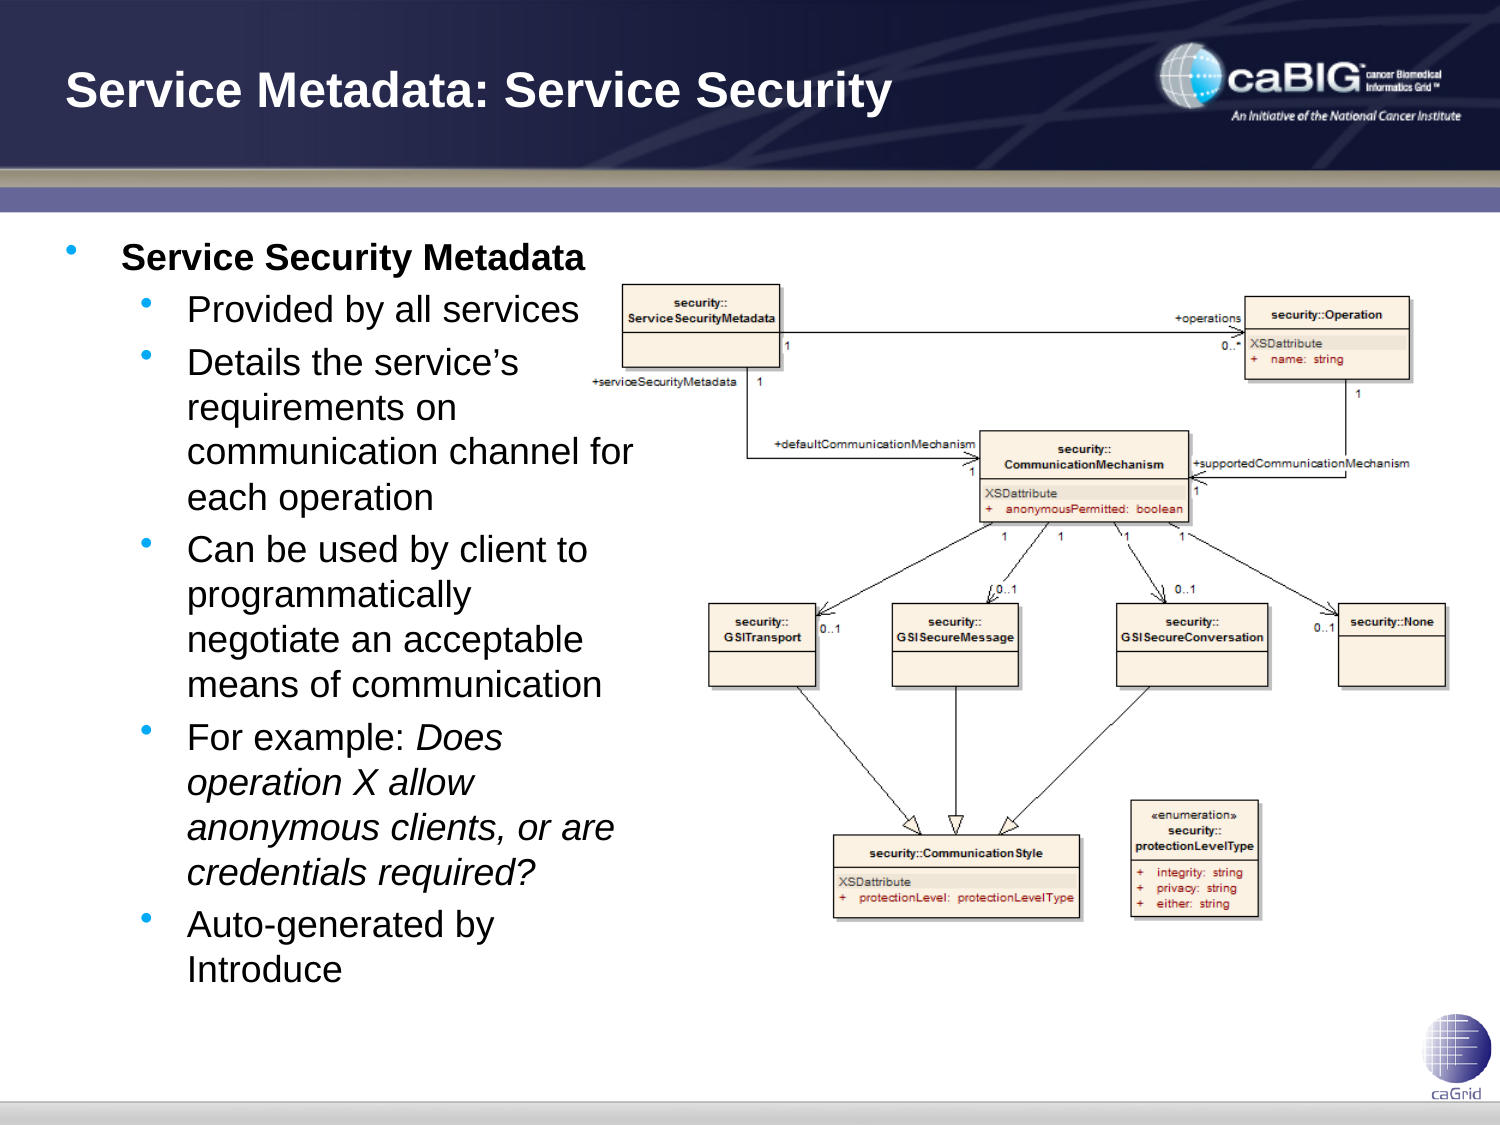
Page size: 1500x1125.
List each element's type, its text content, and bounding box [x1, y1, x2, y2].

picture [0, 0, 1500, 187]
picture [0, 213, 1500, 1125]
title Service Metadata: Service Security [49, 0, 1176, 176]
list Service Security Metadata Provided by all services Details the service’s requirements on communication channel for each operation Can be used by client to programmatically negotiate an acceptable means of communication For example: Does operation X allow anonymous clients, or are credentials required? Auto-generated by Introduce [49, 224, 651, 1038]
